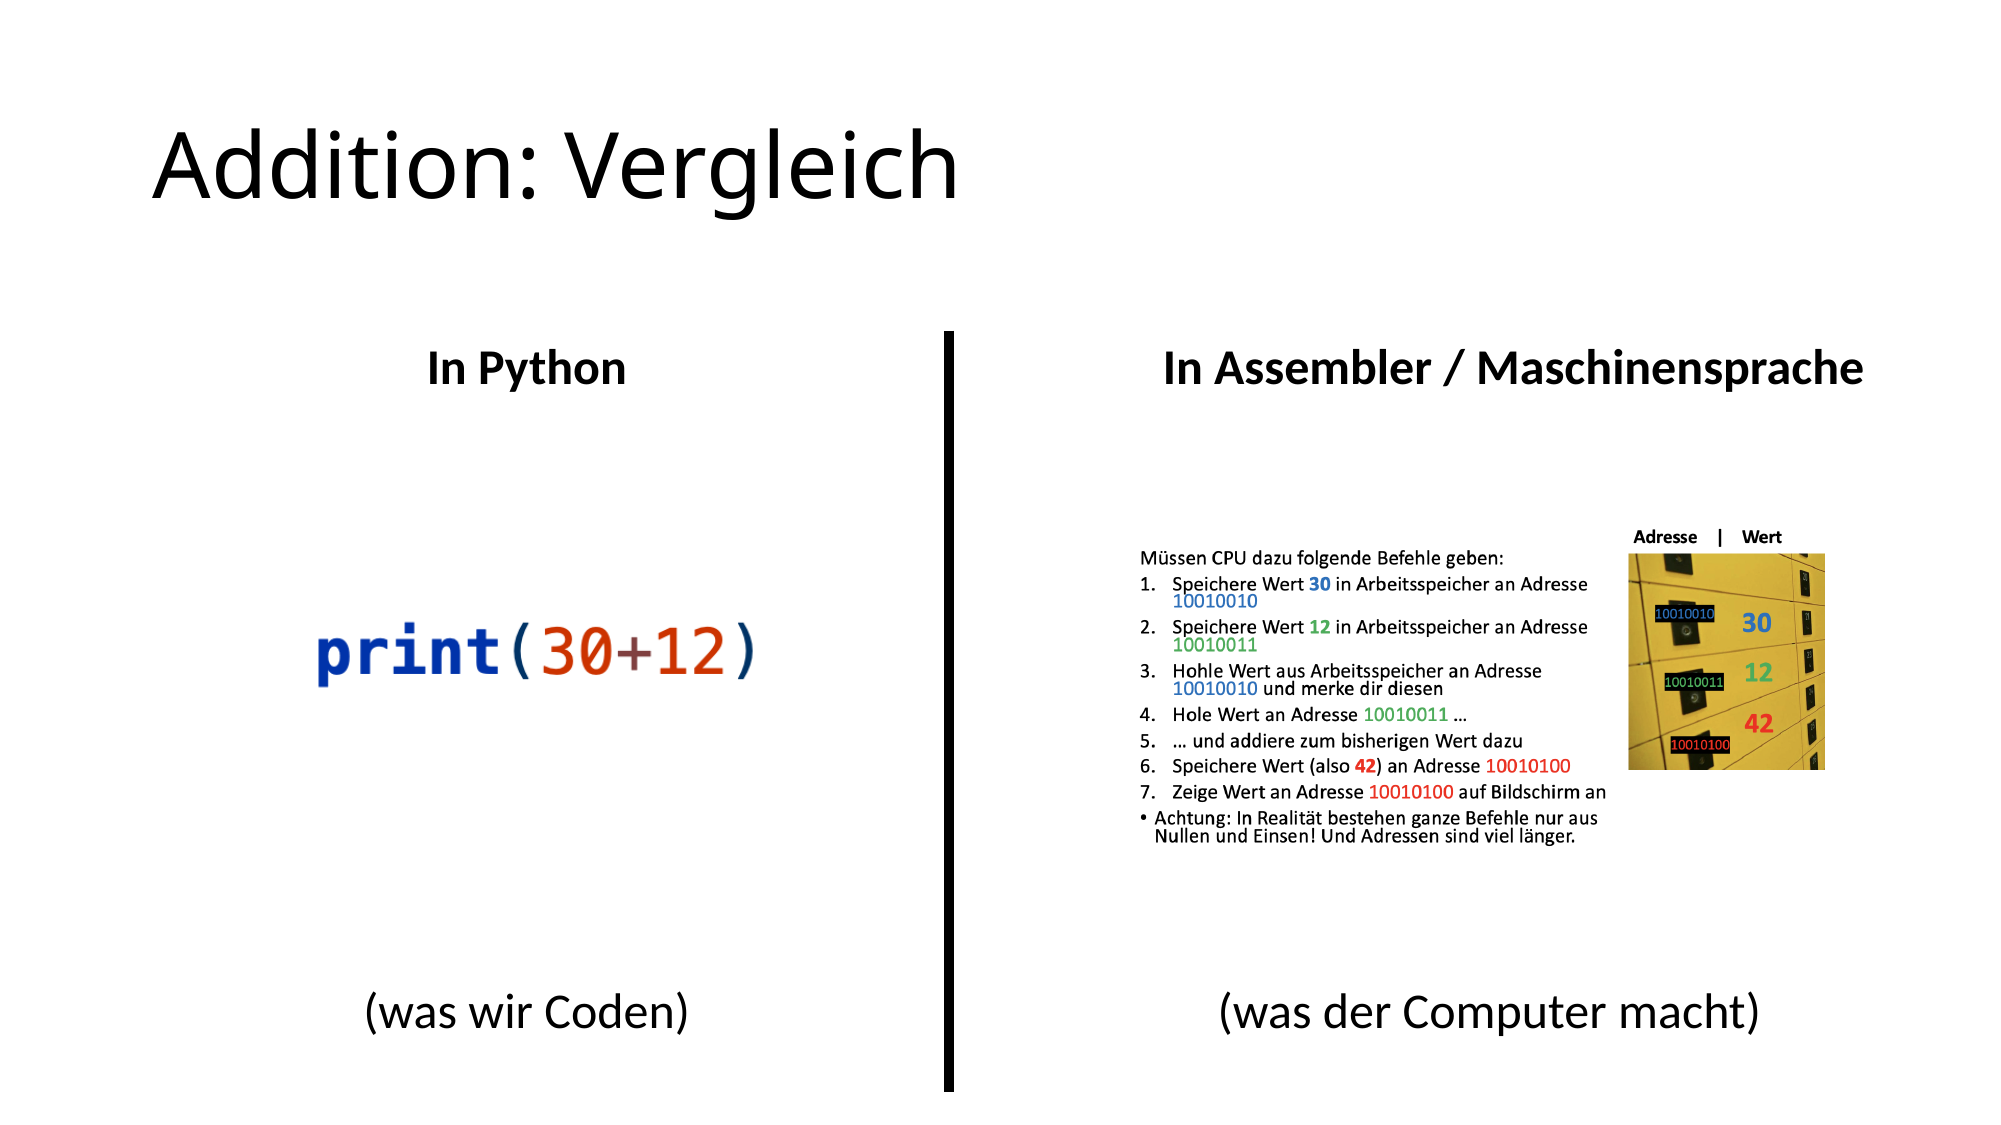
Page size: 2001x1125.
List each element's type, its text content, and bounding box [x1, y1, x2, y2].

text_box In Python [412, 327, 642, 403]
text_box (was der Computer macht) [1202, 971, 1777, 1047]
text_box In Assembler / Maschinensprache [1148, 327, 1880, 403]
title Addition: Vergleich [137, 59, 1863, 278]
picture [1128, 520, 1833, 852]
text_box (was wir Coden) [348, 971, 706, 1047]
picture [306, 607, 761, 697]
